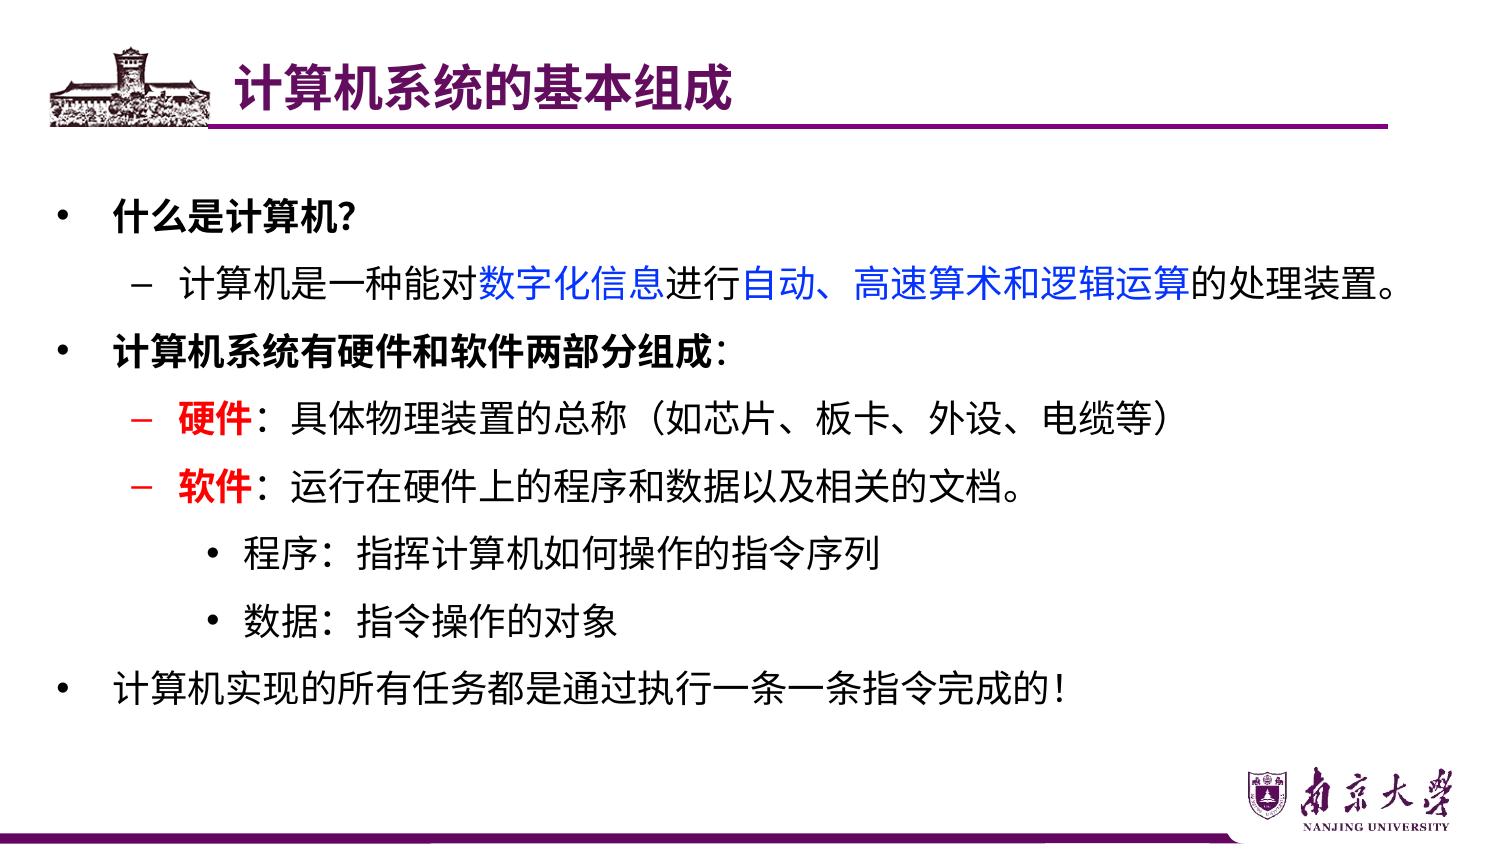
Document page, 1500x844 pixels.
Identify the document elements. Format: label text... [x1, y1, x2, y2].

picture [1248, 767, 1452, 833]
text_box 什么是计算机？ 计算机是一种能对数字化信息进行自动、高速算术和逻辑运算的处理装置。 计算机系统有硬件和软件两部分组成： 硬件：具体物理装置的总称（如芯片、板卡、外设、电缆等） 软件：运行在硬件上的程序和数据以及相关的文档。 程序：指挥计算机如何操作的指令序列 数据：指令操作的对象 计算机实现的所有任务都是通过执行一条一条指令完成的！ [41, 173, 1424, 729]
picture [37, 42, 216, 127]
text_box 计算机系统的基本组成 [218, 48, 1400, 124]
